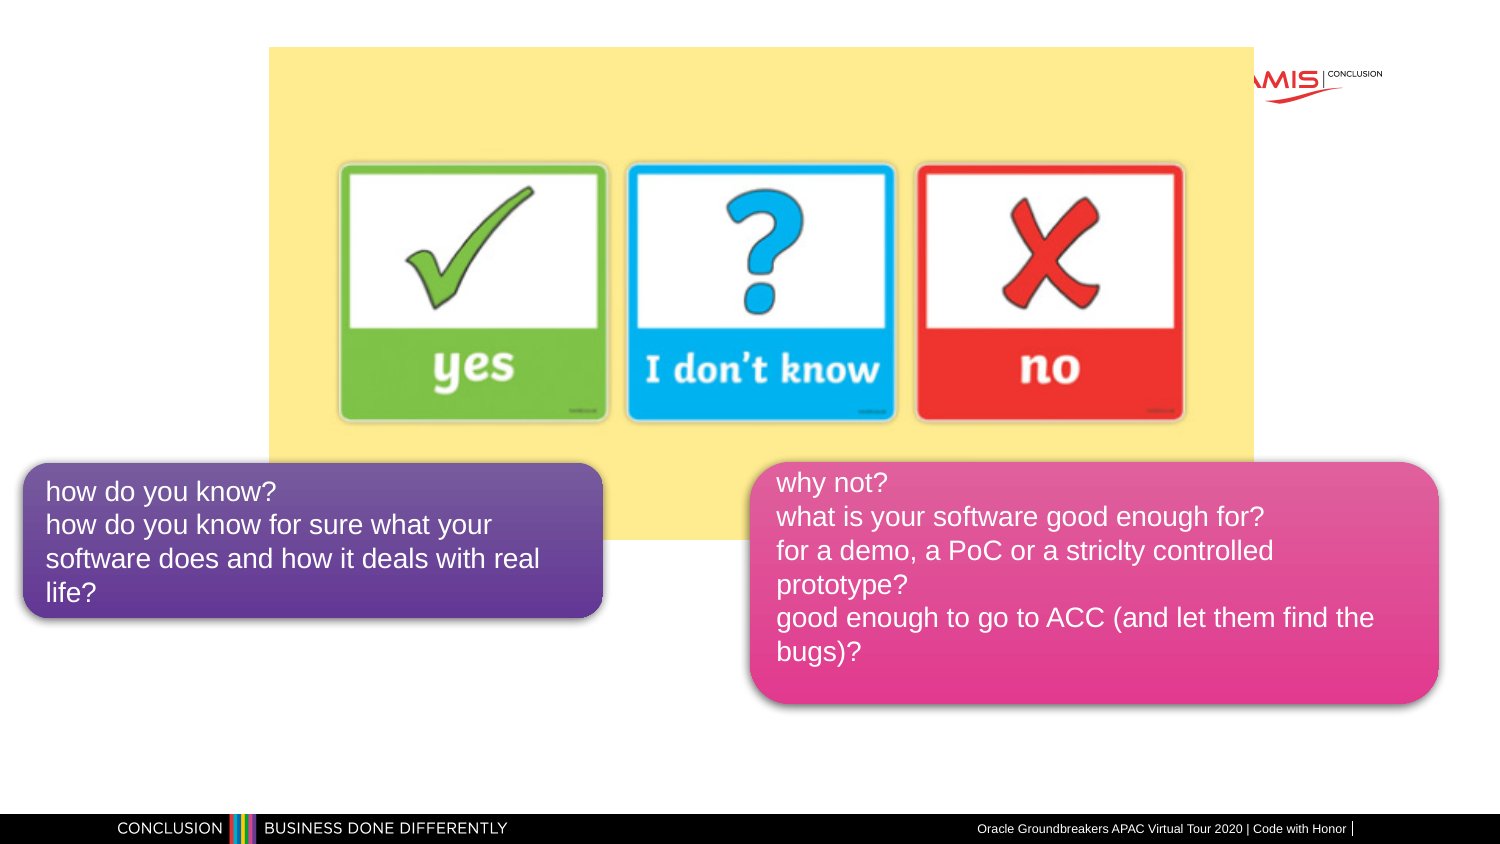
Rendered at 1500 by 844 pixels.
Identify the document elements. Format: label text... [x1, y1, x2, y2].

picture [239, 814, 1500, 844]
picture [269, 47, 1388, 540]
text_box how do you know? how do you know for sure what your software does and how it deals with real life? [23, 462, 604, 618]
footer Oracle Groundbreakers APAC Virtual Tour 2020 | Code with Honor [814, 820, 1347, 839]
text_box why not? what is your software good enough for? for a demo, a PoC or a striclty controlled prototype? good enough to go to ACC (and let them find the bugs)? [749, 461, 1440, 704]
picture [0, 814, 236, 844]
